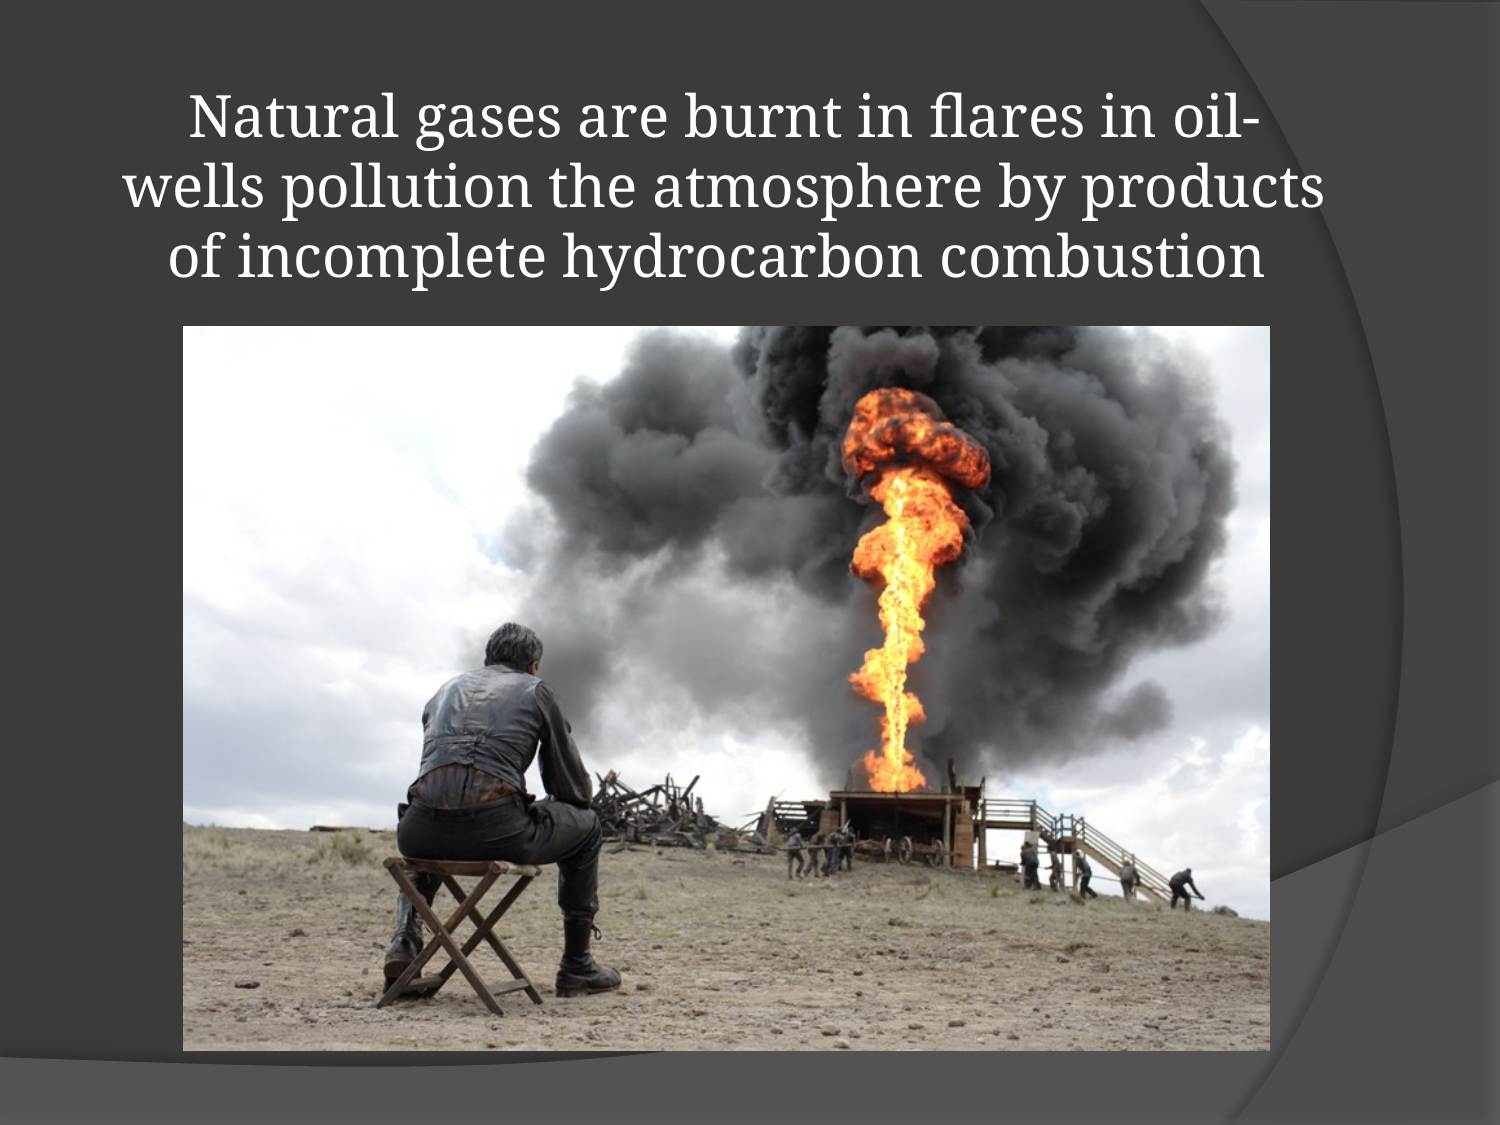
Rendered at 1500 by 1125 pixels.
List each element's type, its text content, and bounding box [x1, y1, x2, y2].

title Natural gases are burnt in flares in oil-wells pollution the atmosphere by products of incomplete hydrocarbon combustion [112, 90, 1338, 278]
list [182, 325, 1270, 1051]
